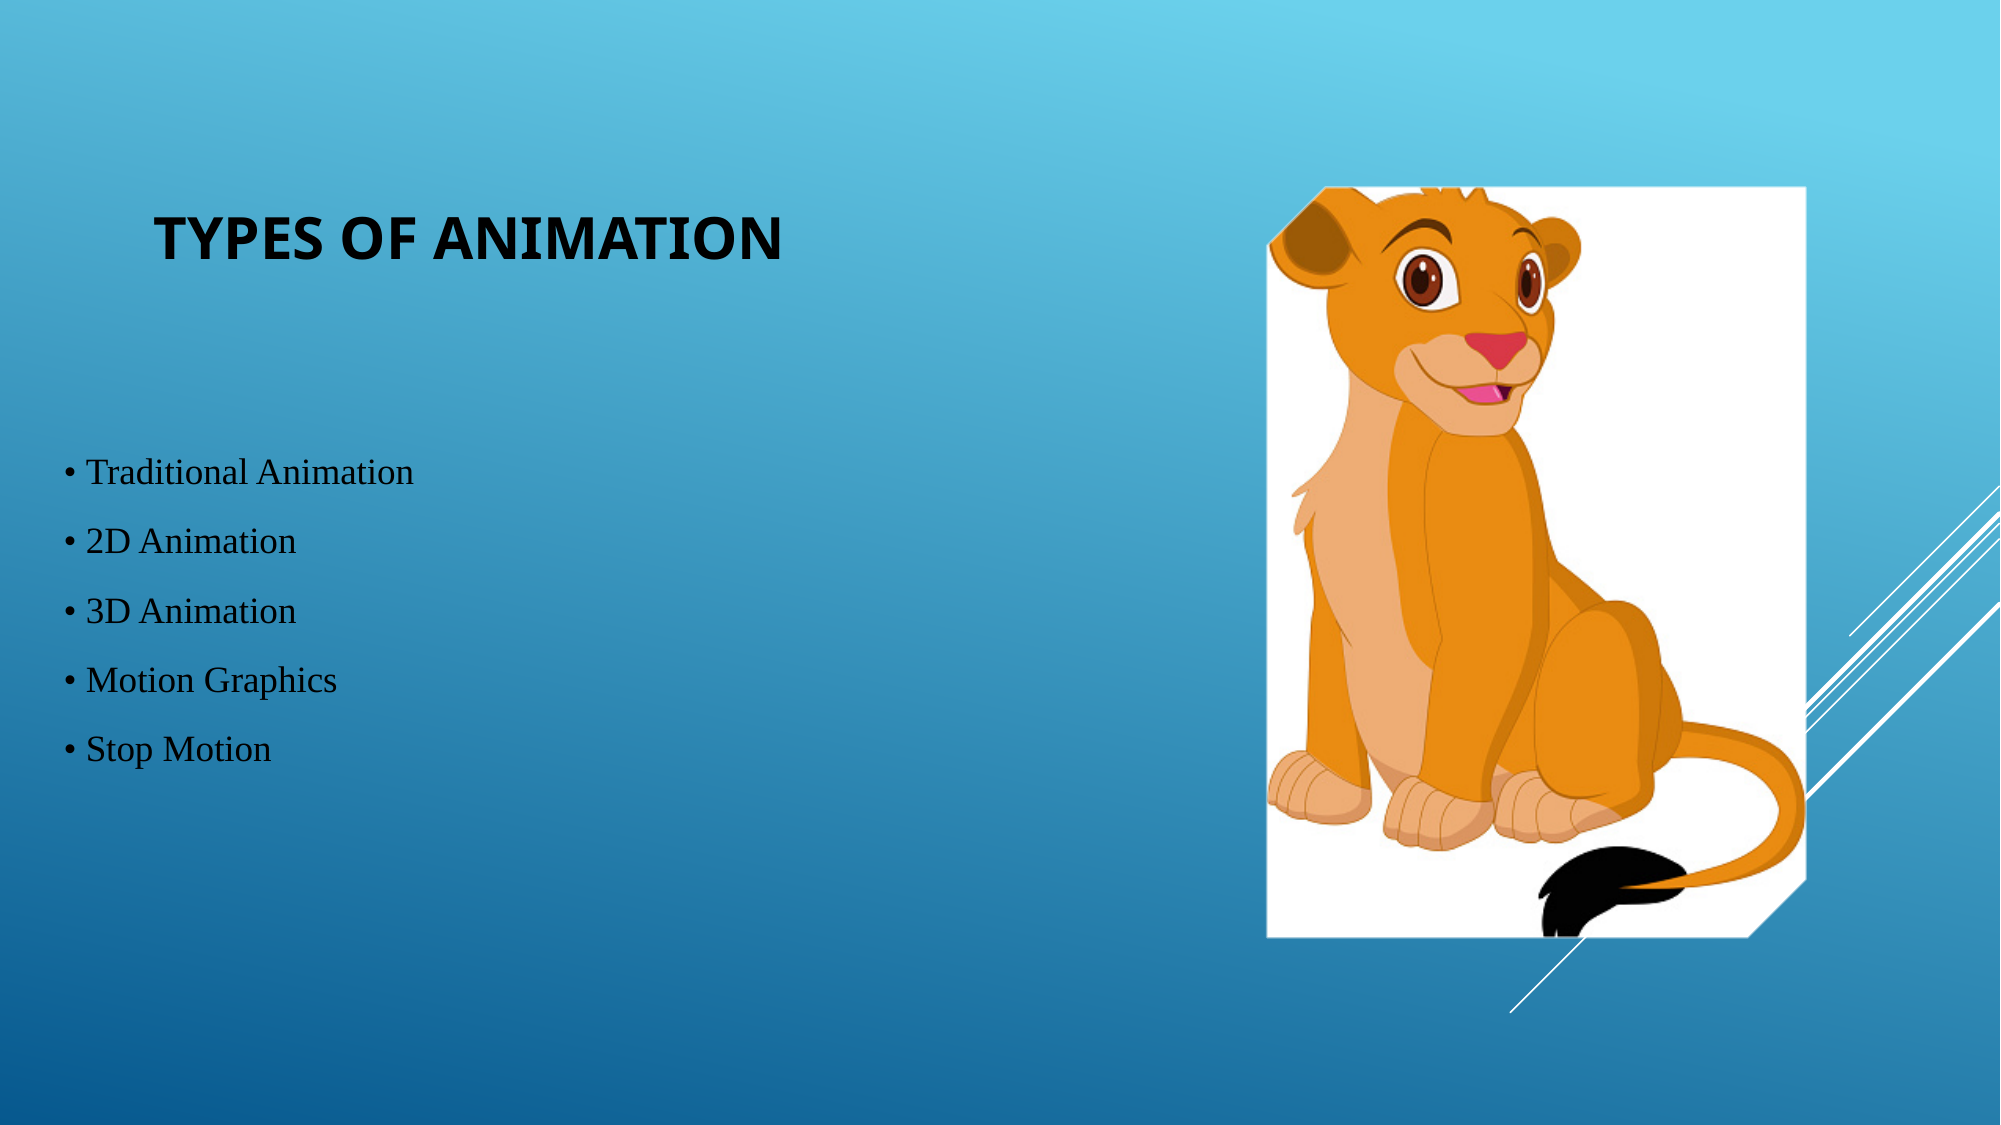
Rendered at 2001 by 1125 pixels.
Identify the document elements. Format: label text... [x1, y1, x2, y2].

picture [1266, 187, 1806, 938]
title Types of Animation [138, 161, 1126, 349]
list • Traditional Animation • 2D Animation • 3D Animation • Motion Graphics • Stop Motion [48, 440, 1037, 777]
